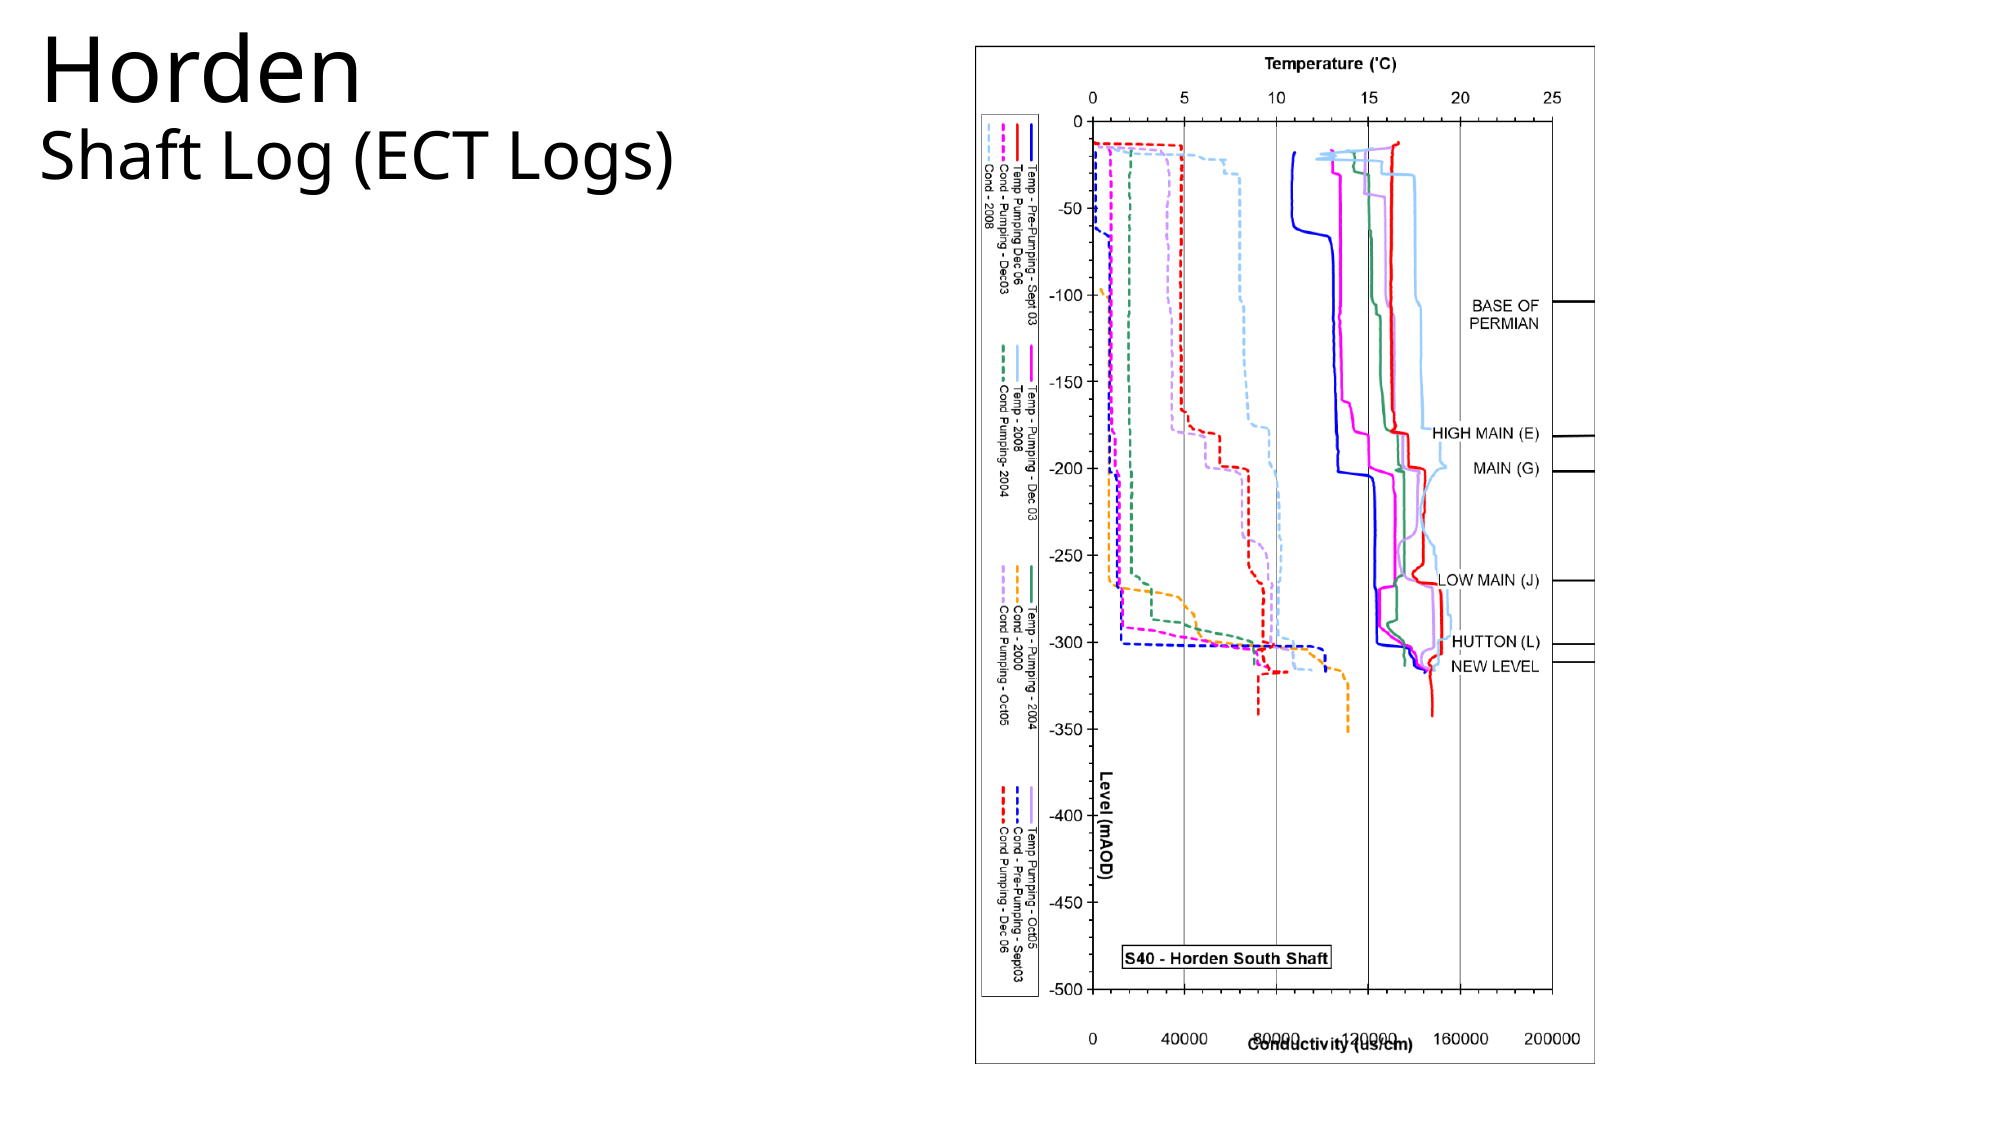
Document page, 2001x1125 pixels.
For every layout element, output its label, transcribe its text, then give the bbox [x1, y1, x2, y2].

picture [775, 47, 1794, 1064]
title Horden Shaft Log (ECT Logs) [24, 0, 1750, 218]
